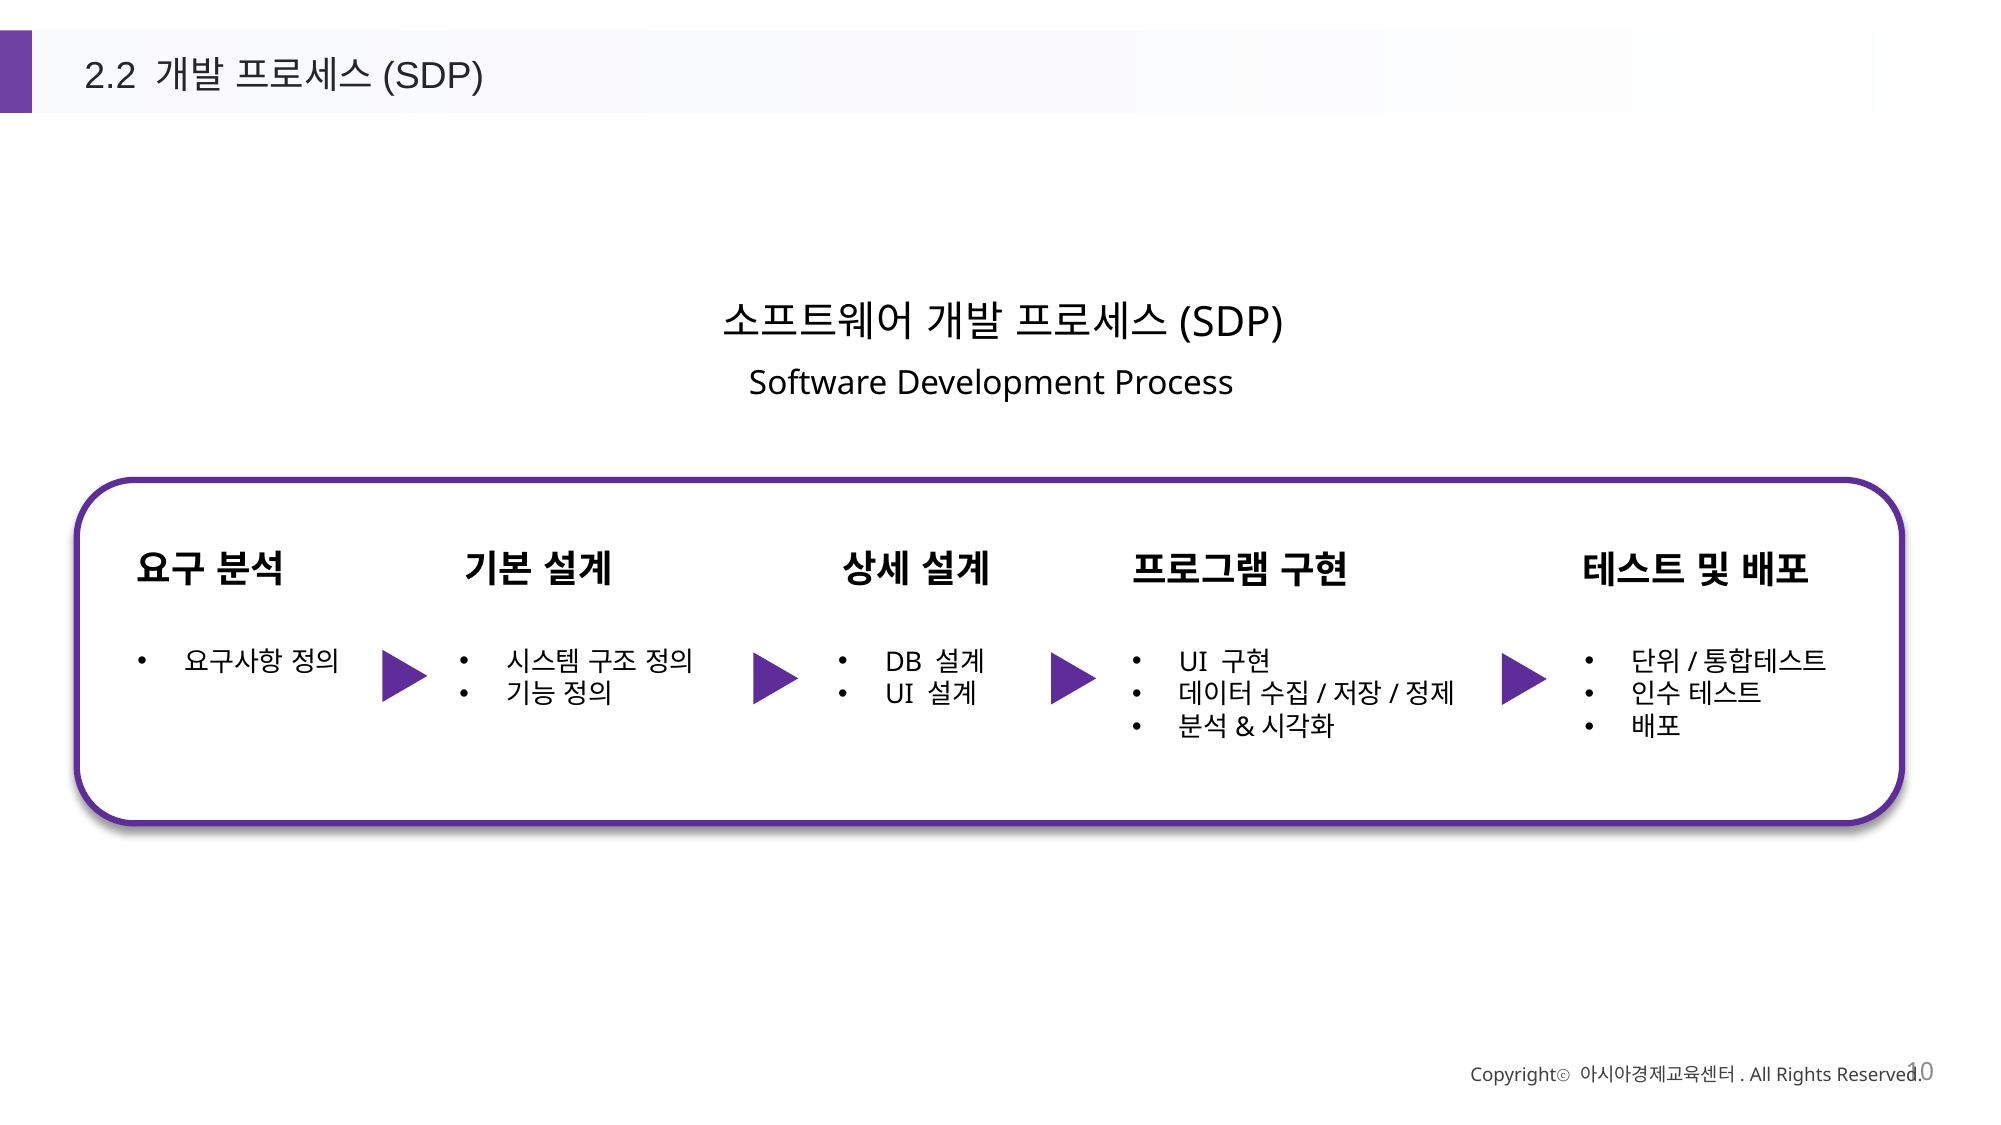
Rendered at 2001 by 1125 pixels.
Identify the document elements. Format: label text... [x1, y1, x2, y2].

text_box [122, 537, 1899, 600]
text_box Copyrightⓒ 아시아경제교육센터. All Rights Reserved. [1455, 1055, 1938, 1093]
text_box Software Development Process [699, 353, 1284, 409]
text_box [382, 649, 1547, 706]
text_box [75, 478, 1904, 825]
text_box 2.2 개발 프로세스(SDP) [69, 48, 524, 108]
text_box 소프트웨어 개발 프로세스(SDP) [666, 287, 1339, 353]
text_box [122, 636, 1866, 751]
